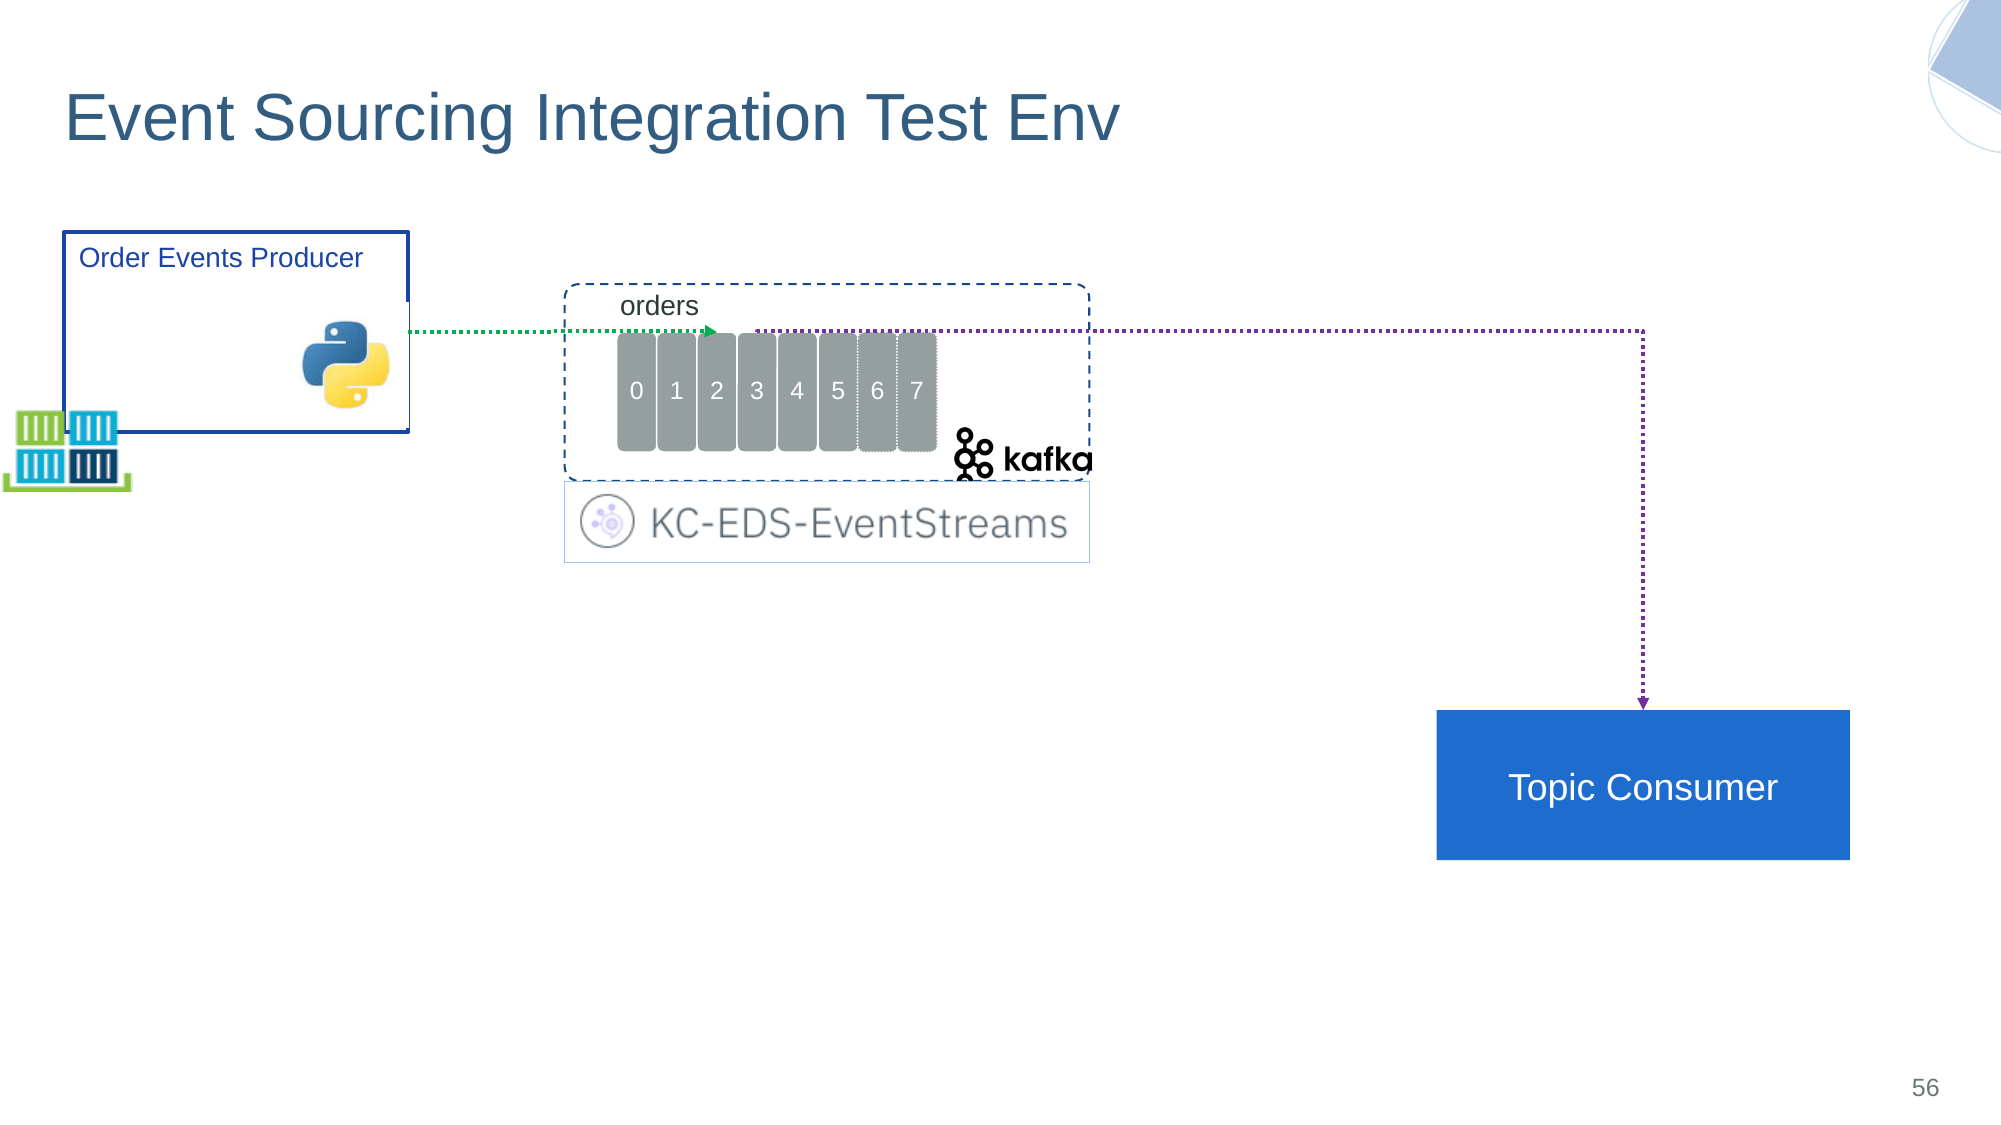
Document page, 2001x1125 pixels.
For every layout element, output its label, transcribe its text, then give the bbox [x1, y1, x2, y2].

text_box Order Events Producer [62, 230, 410, 434]
text_box orders [605, 280, 715, 329]
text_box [1924, 0, 2001, 154]
slide_number 56 [1867, 1056, 1955, 1117]
picture [282, 302, 409, 428]
text_box Topic Consumer [1435, 708, 1852, 862]
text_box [1010, 77, 1390, 965]
picture [564, 416, 1010, 563]
text_box [564, 284, 1005, 479]
picture [0, 405, 184, 492]
title Event Sourcing Integration Test Env [64, 9, 1850, 155]
